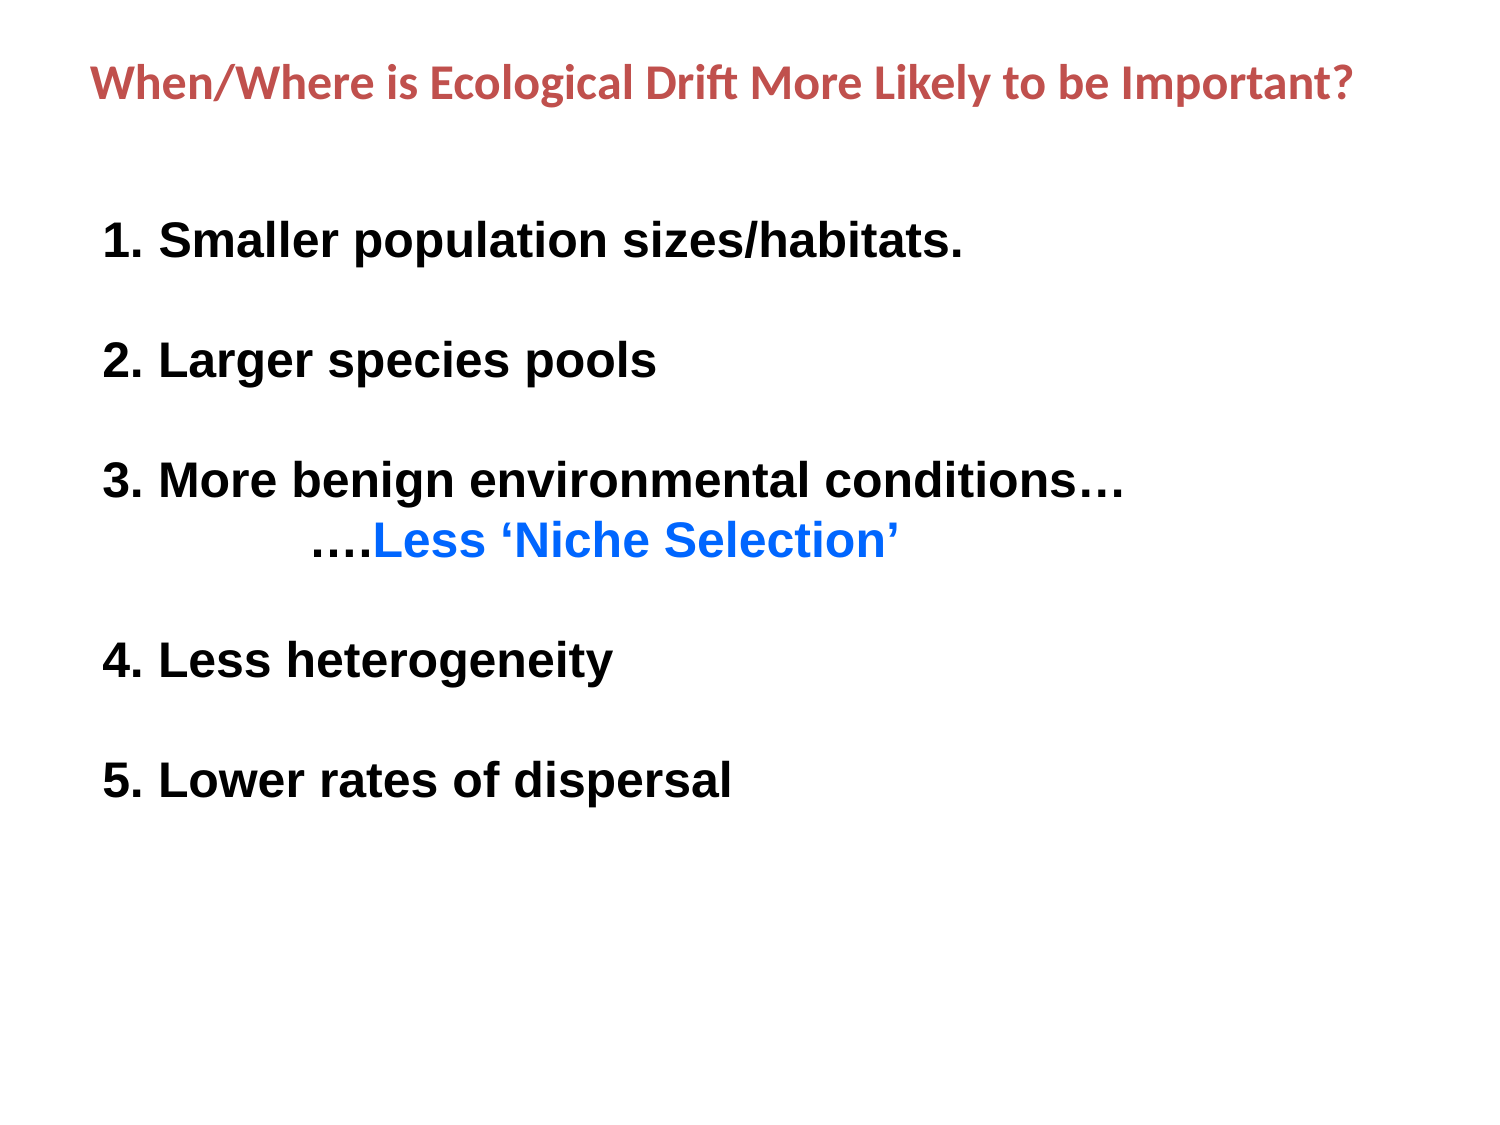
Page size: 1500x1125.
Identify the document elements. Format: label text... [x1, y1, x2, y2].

text_box When/Where is Ecological Drift More Likely to be Important? [74, 42, 1425, 117]
text_box Smaller population sizes/habitats. 2. Larger species pools 3. More benign environmental conditions… ….Less ‘Niche Selection’ 4. Less heterogeneity 5. Lower rates of dispersal [87, 199, 1441, 875]
